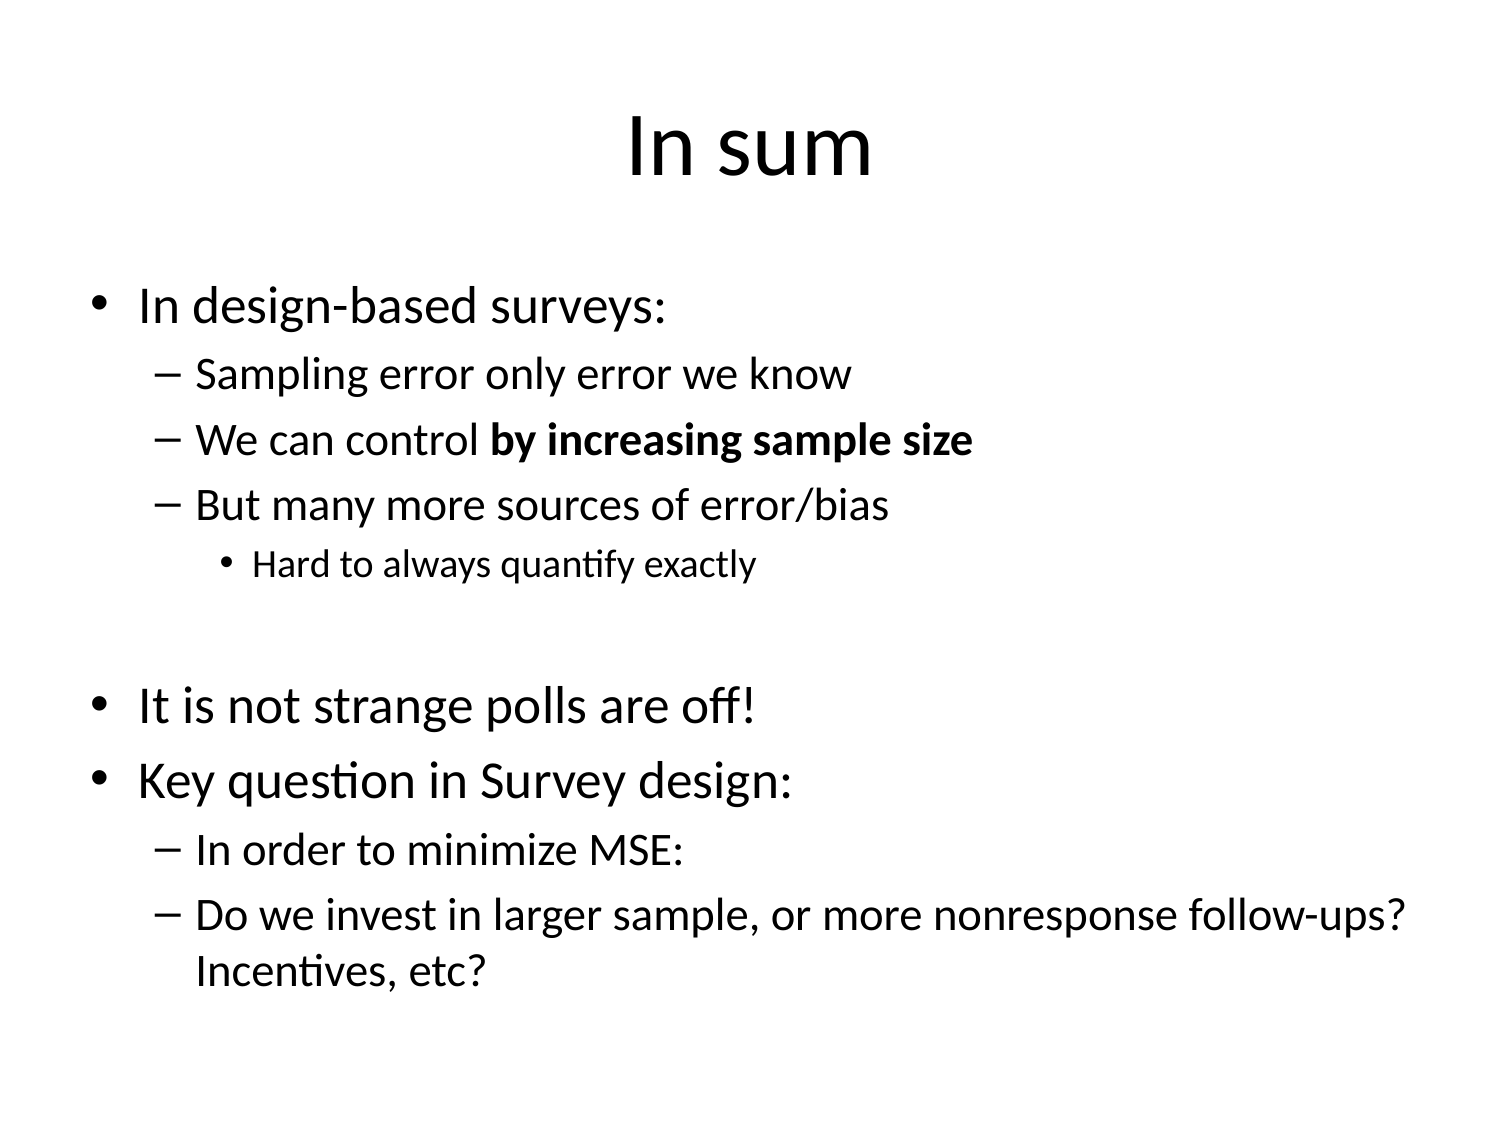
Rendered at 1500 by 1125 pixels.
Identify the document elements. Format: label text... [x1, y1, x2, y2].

title In sum [75, 45, 1425, 233]
list In design-based surveys: Sampling error only error we know We can control by increasing sample size But many more sources of error/bias Hard to always quantify exactly It is not strange polls are off! Key question in Survey design: In order to minimize MSE: Do we invest in larger sample, or more nonresponse follow-ups? Incentives, etc? [75, 262, 1425, 1005]
